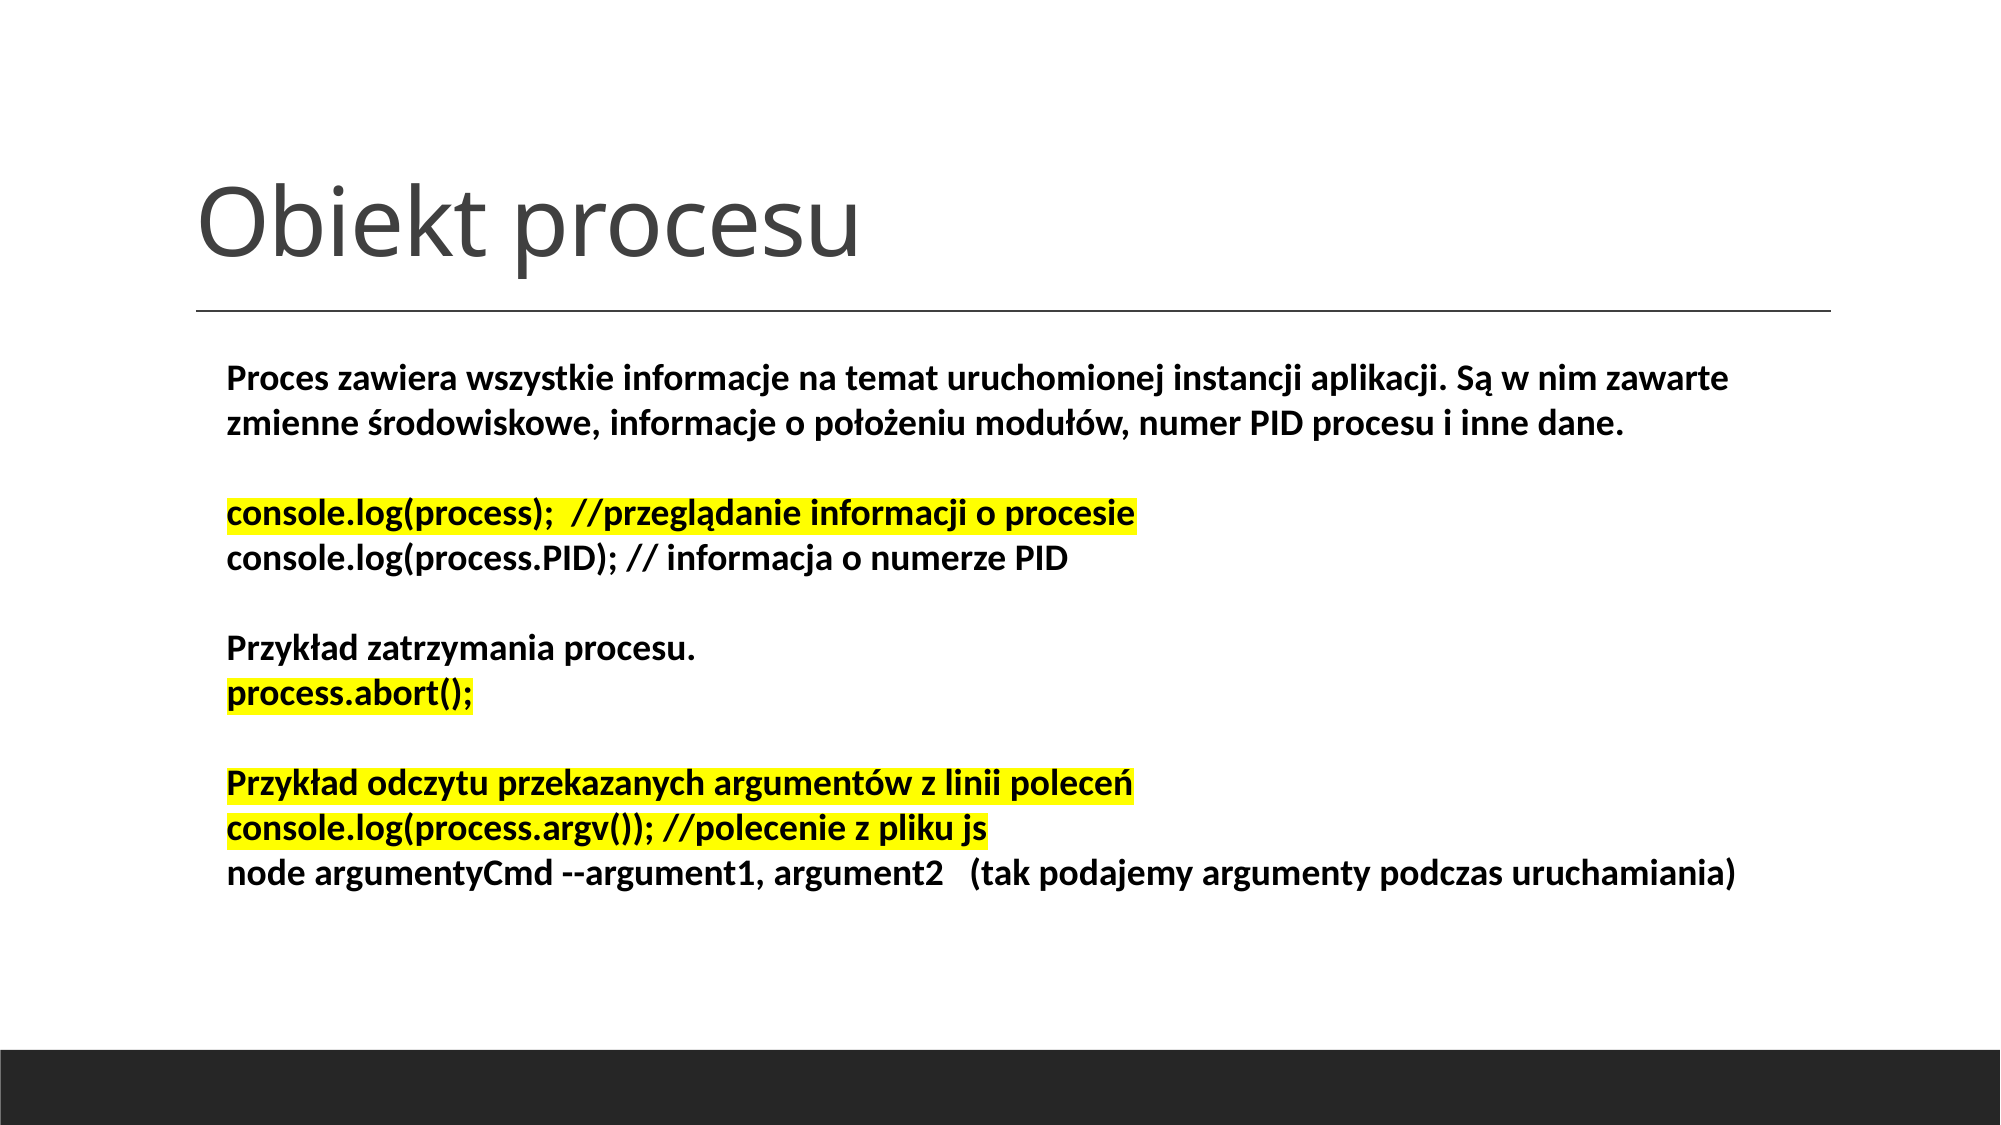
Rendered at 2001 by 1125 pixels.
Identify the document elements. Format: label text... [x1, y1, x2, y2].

title Obiekt procesu [180, 47, 1830, 285]
text_box Proces zawiera wszystkie informacje na temat uruchomionej instancji aplikacji. Są w nim zawarte zmienne środowiskowe, informacje o położeniu modułów, numer PID procesu i inne dane. console.log(process); //przeglądanie informacji o procesie console.log(process.PID); // informacja o numerze PID Przykład zatrzymania procesu. process.abort(); Przykład odczytu przekazanych argumentów z linii poleceń console.log(process.argv()); //polecenie z pliku js node argumentyCmd --argument1, argument2 (tak podajemy argumenty podczas uruchamiania) [211, 345, 1830, 901]
list [180, 345, 1830, 963]
